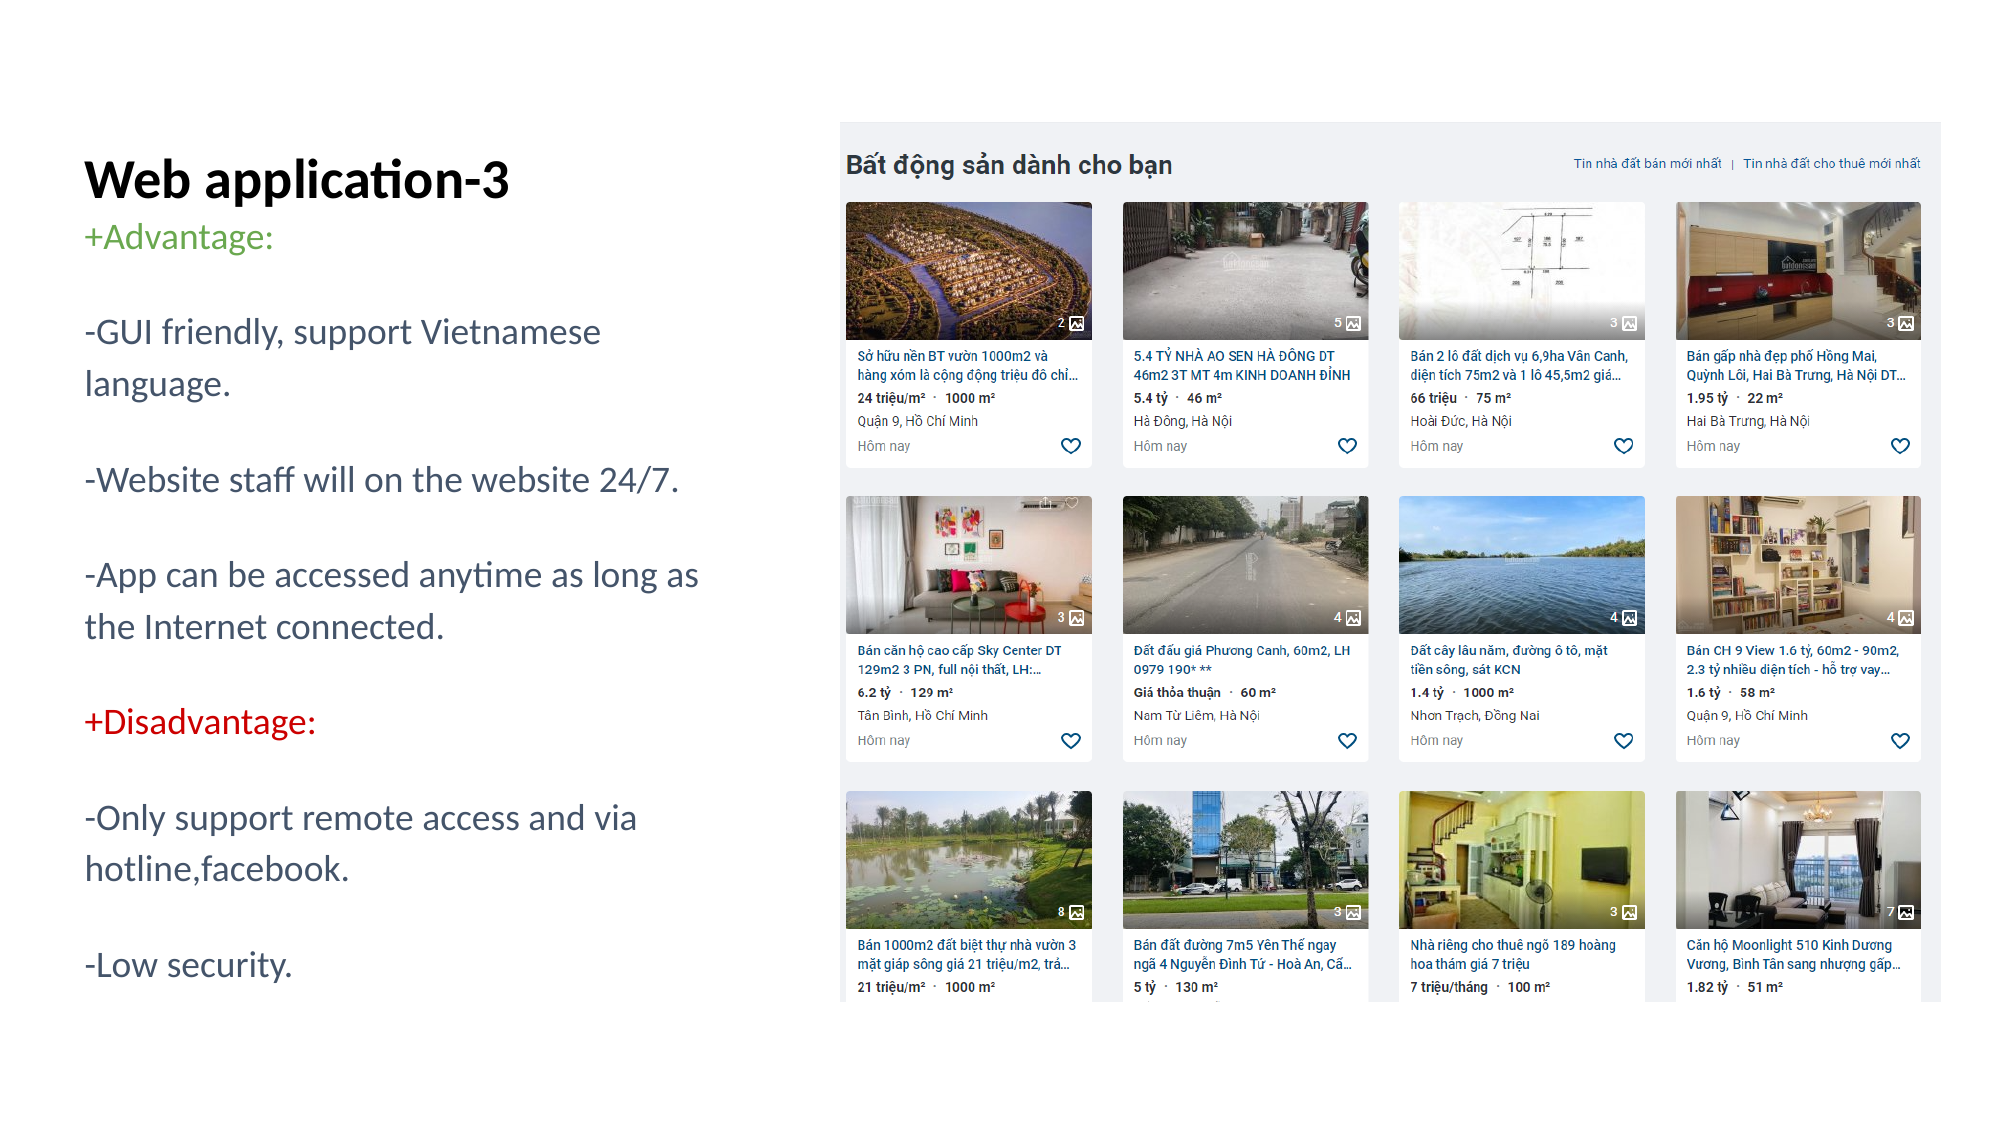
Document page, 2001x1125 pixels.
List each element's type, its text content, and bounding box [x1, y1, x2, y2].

title Web application-3 [66, 100, 710, 187]
list +Advantage: -GUI friendly, support Vietnamese language. -Website staff will on the website 24/7. -App can be accessed anytime as long as the Internet connected. +Disadvantage: -Only support remote access and via hotline,facebook. -Low security. [66, 187, 761, 903]
picture [840, 122, 1941, 1003]
